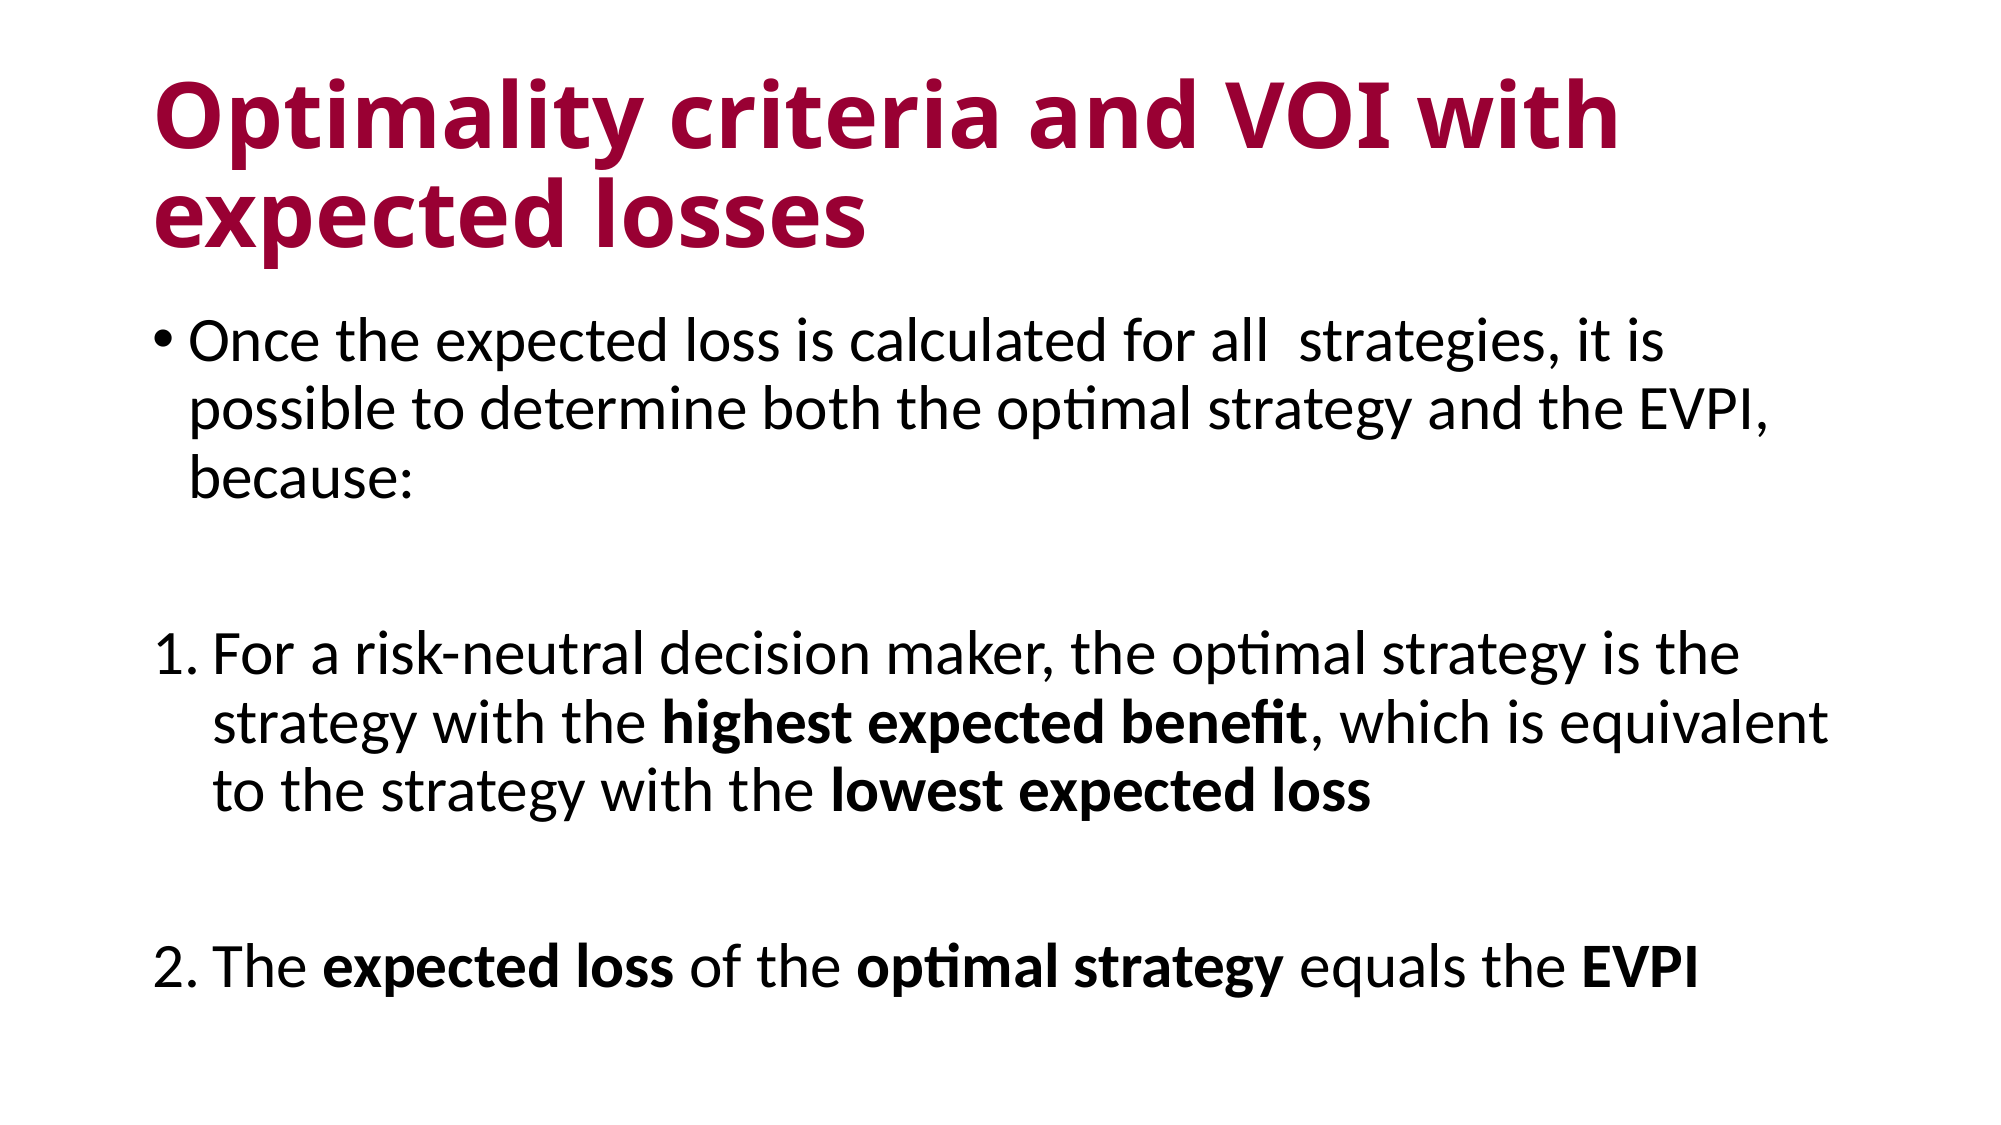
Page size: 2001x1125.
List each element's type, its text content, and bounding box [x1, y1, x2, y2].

title ﻿Optimality criteria and VOI with expected losses [137, 59, 1863, 278]
